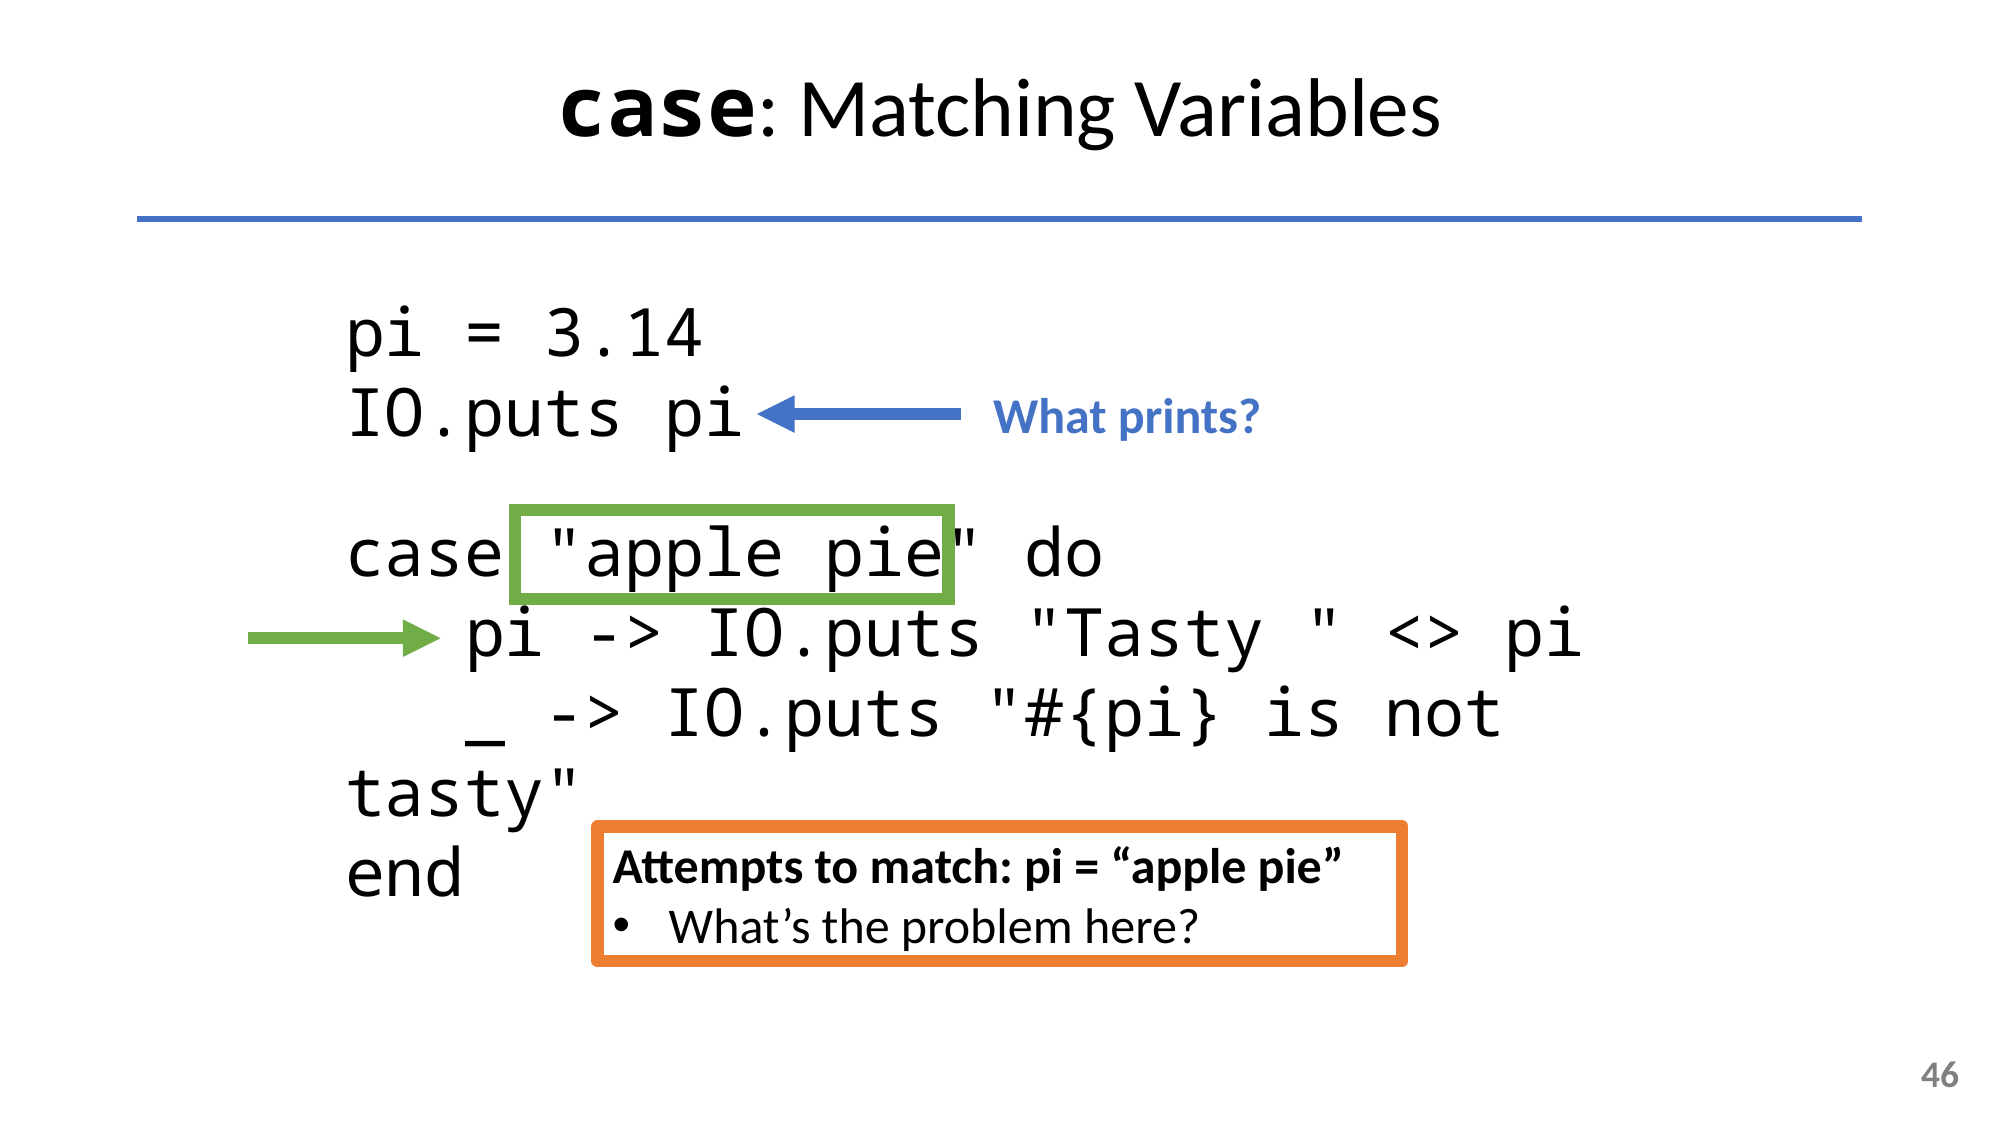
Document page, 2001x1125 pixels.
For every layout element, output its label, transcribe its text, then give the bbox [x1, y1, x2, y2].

text_box What prints? [978, 376, 1531, 451]
text_box Attempts to match: pi = “apple pie” What’s the problem here? [597, 826, 1403, 962]
text_box pi = 3.14 IO.puts pi case "apple pie" do pi -> IO.puts "Tasty " <> pi _ -> IO.puts "#{pi} is not tasty" end [330, 282, 1749, 917]
text_box case: Matching Variables [137, 1, 1863, 218]
slide_number 46 [1524, 1042, 1975, 1103]
text_box [514, 509, 950, 600]
